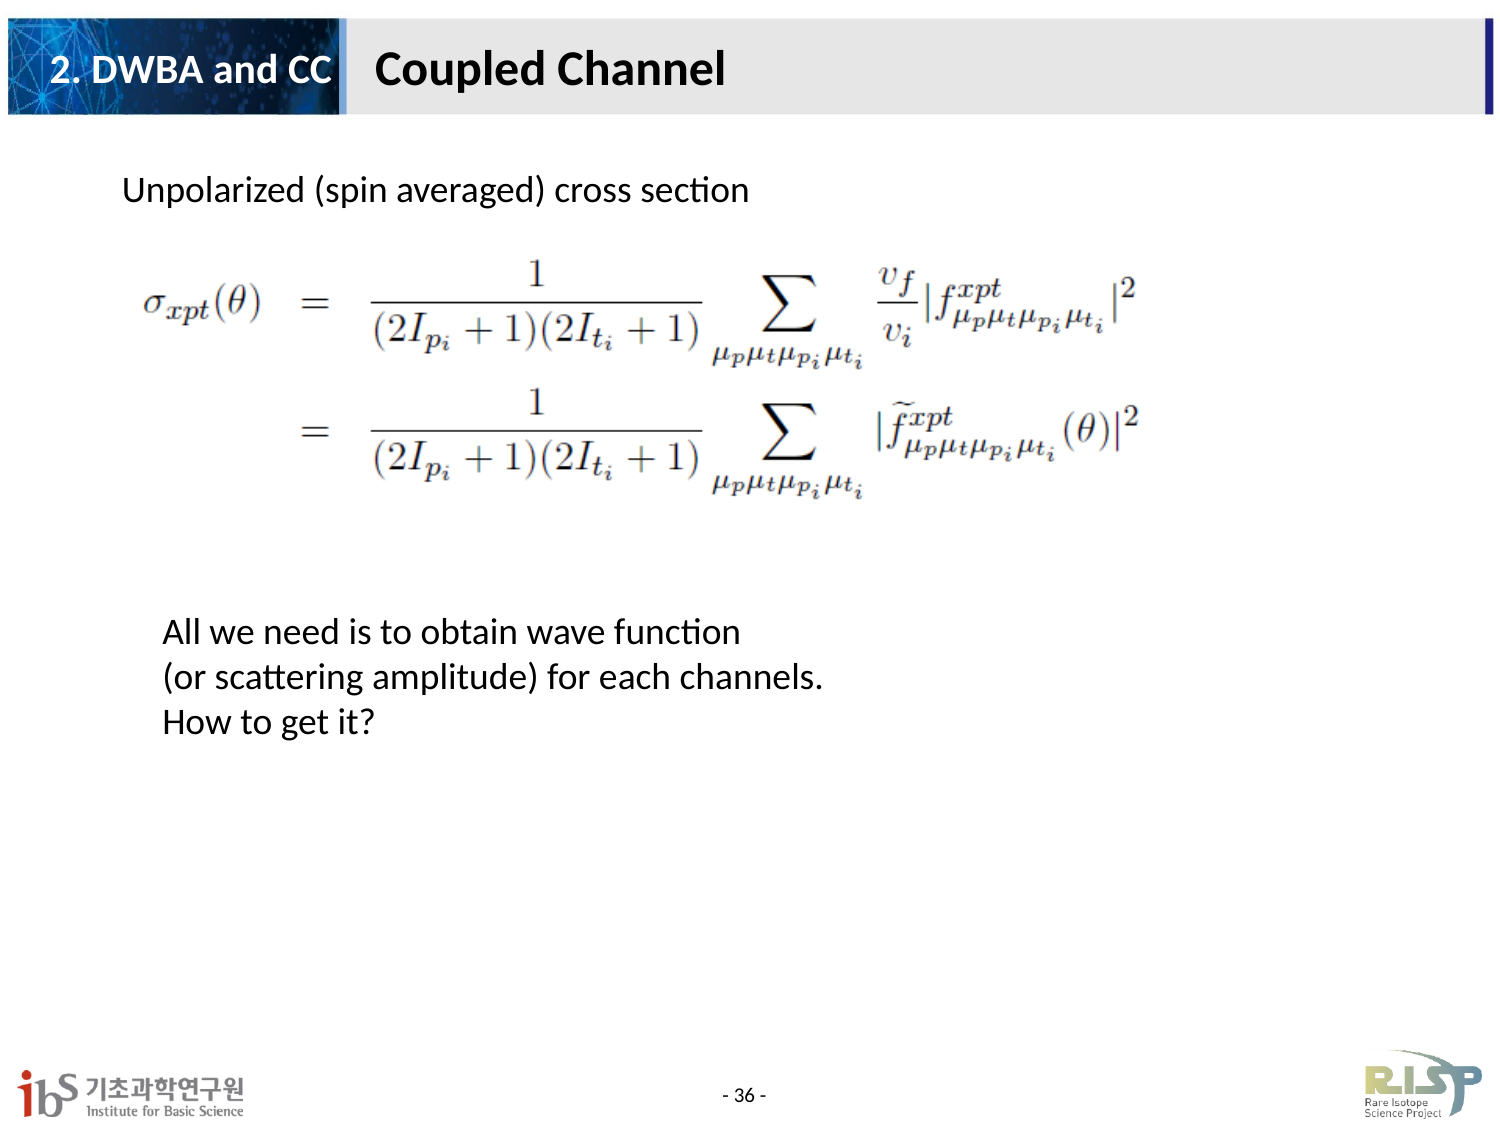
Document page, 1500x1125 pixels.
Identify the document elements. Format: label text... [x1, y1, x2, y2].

picture [17, 1070, 243, 1117]
picture [107, 216, 1173, 540]
picture [2, 10, 1500, 130]
picture [1364, 1049, 1482, 1119]
text_box All we need is to obtain wave function (or scattering amplitude) for each channels. How to get it? [147, 600, 1329, 750]
text_box Unpolarized (spin averaged) cross section [107, 157, 774, 216]
